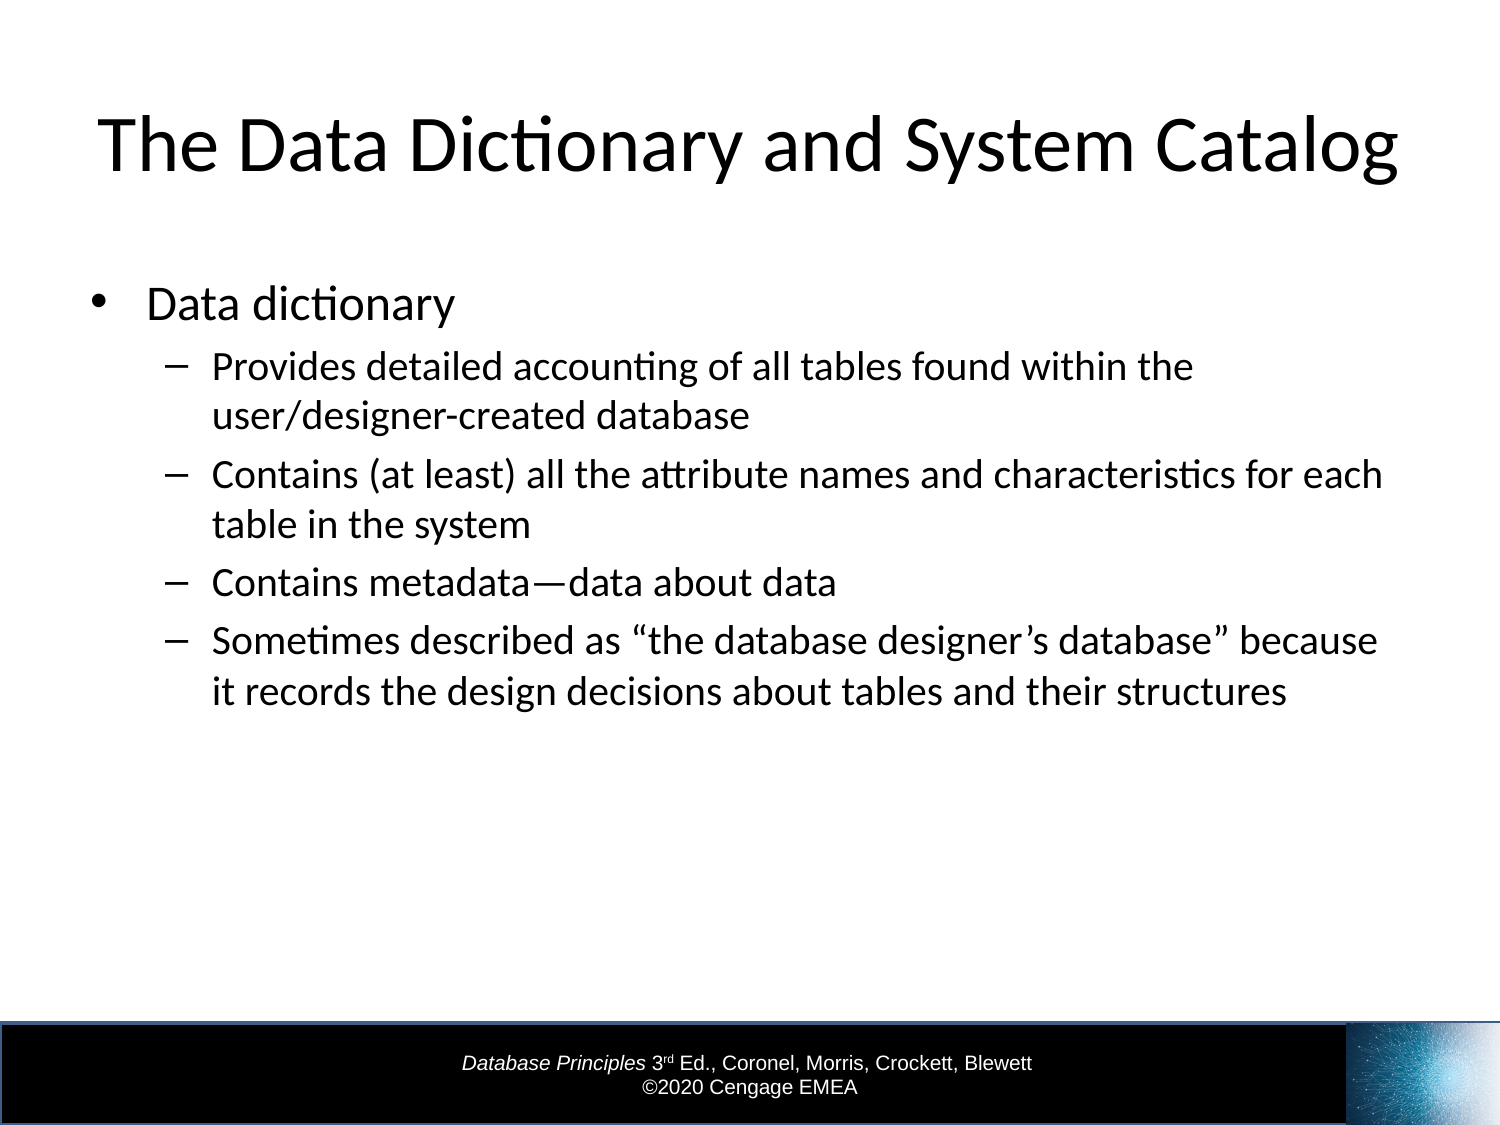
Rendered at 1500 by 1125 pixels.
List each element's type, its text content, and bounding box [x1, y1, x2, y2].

footer [62, 1037, 1325, 1080]
list Data dictionary Provides detailed accounting of all tables found within the user/designer-created database Contains (at least) all the attribute names and characteristics for each table in the system Contains metadata—data about data Sometimes described as “the database designer’s database” because it records the design decisions about tables and their structures [75, 262, 1425, 1005]
picture [1346, 1023, 1500, 1125]
title The Data Dictionary and System Catalog [75, 45, 1425, 233]
